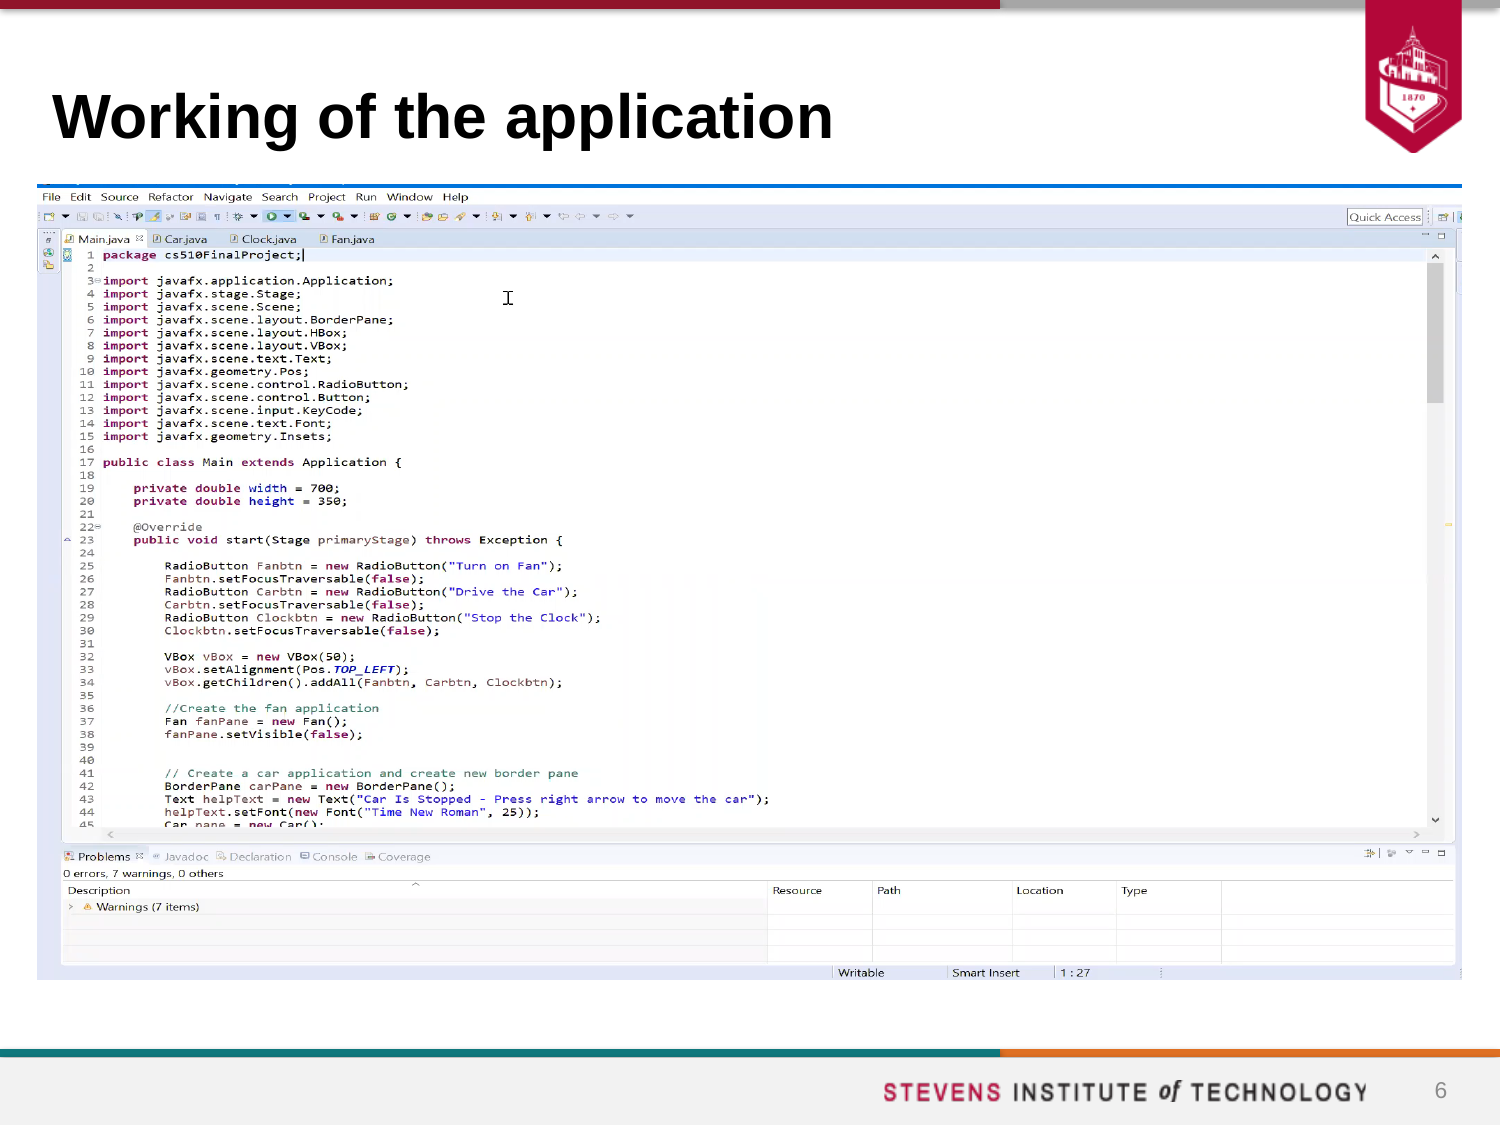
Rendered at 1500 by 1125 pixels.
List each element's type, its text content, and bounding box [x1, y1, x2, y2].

title Working of the application [37, 68, 1236, 157]
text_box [36, 183, 1463, 981]
slide_number 6 [1401, 1059, 1481, 1120]
